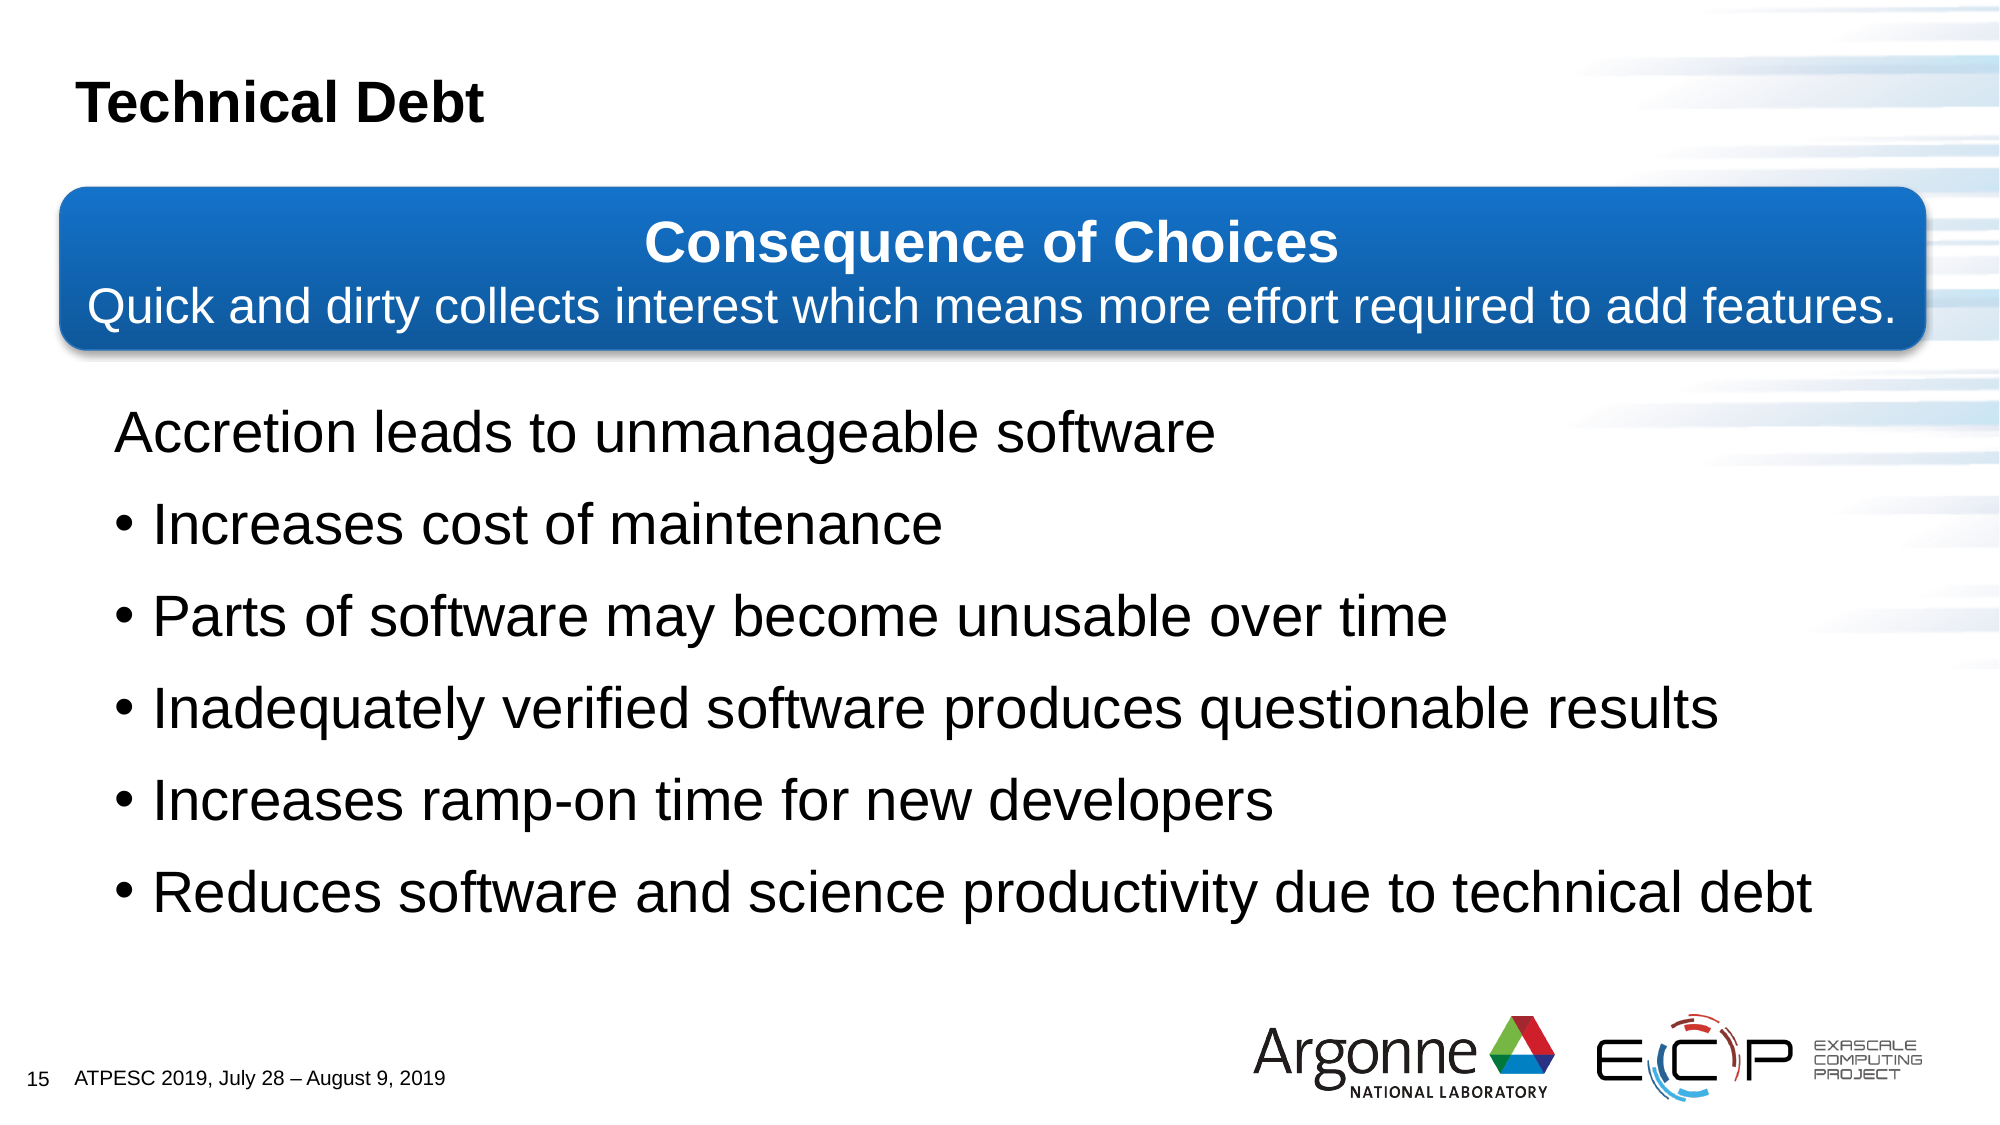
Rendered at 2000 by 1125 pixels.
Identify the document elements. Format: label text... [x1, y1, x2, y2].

list Accretion leads to unmanageable software Increases cost of maintenance Parts of software may become unusable over time Inadequately verified software produces questionable results Increases ramp-on time for new developers Reduces software and science productivity due to technical debt [99, 394, 1887, 1020]
picture [1253, 1020, 1555, 1098]
text_box Consequence of Choices Quick and dirty collects interest which means more effort required to add features. [59, 186, 1927, 351]
title Technical Debt [59, 67, 1926, 203]
picture [1531, 0, 2000, 669]
picture [1597, 1014, 1922, 1102]
